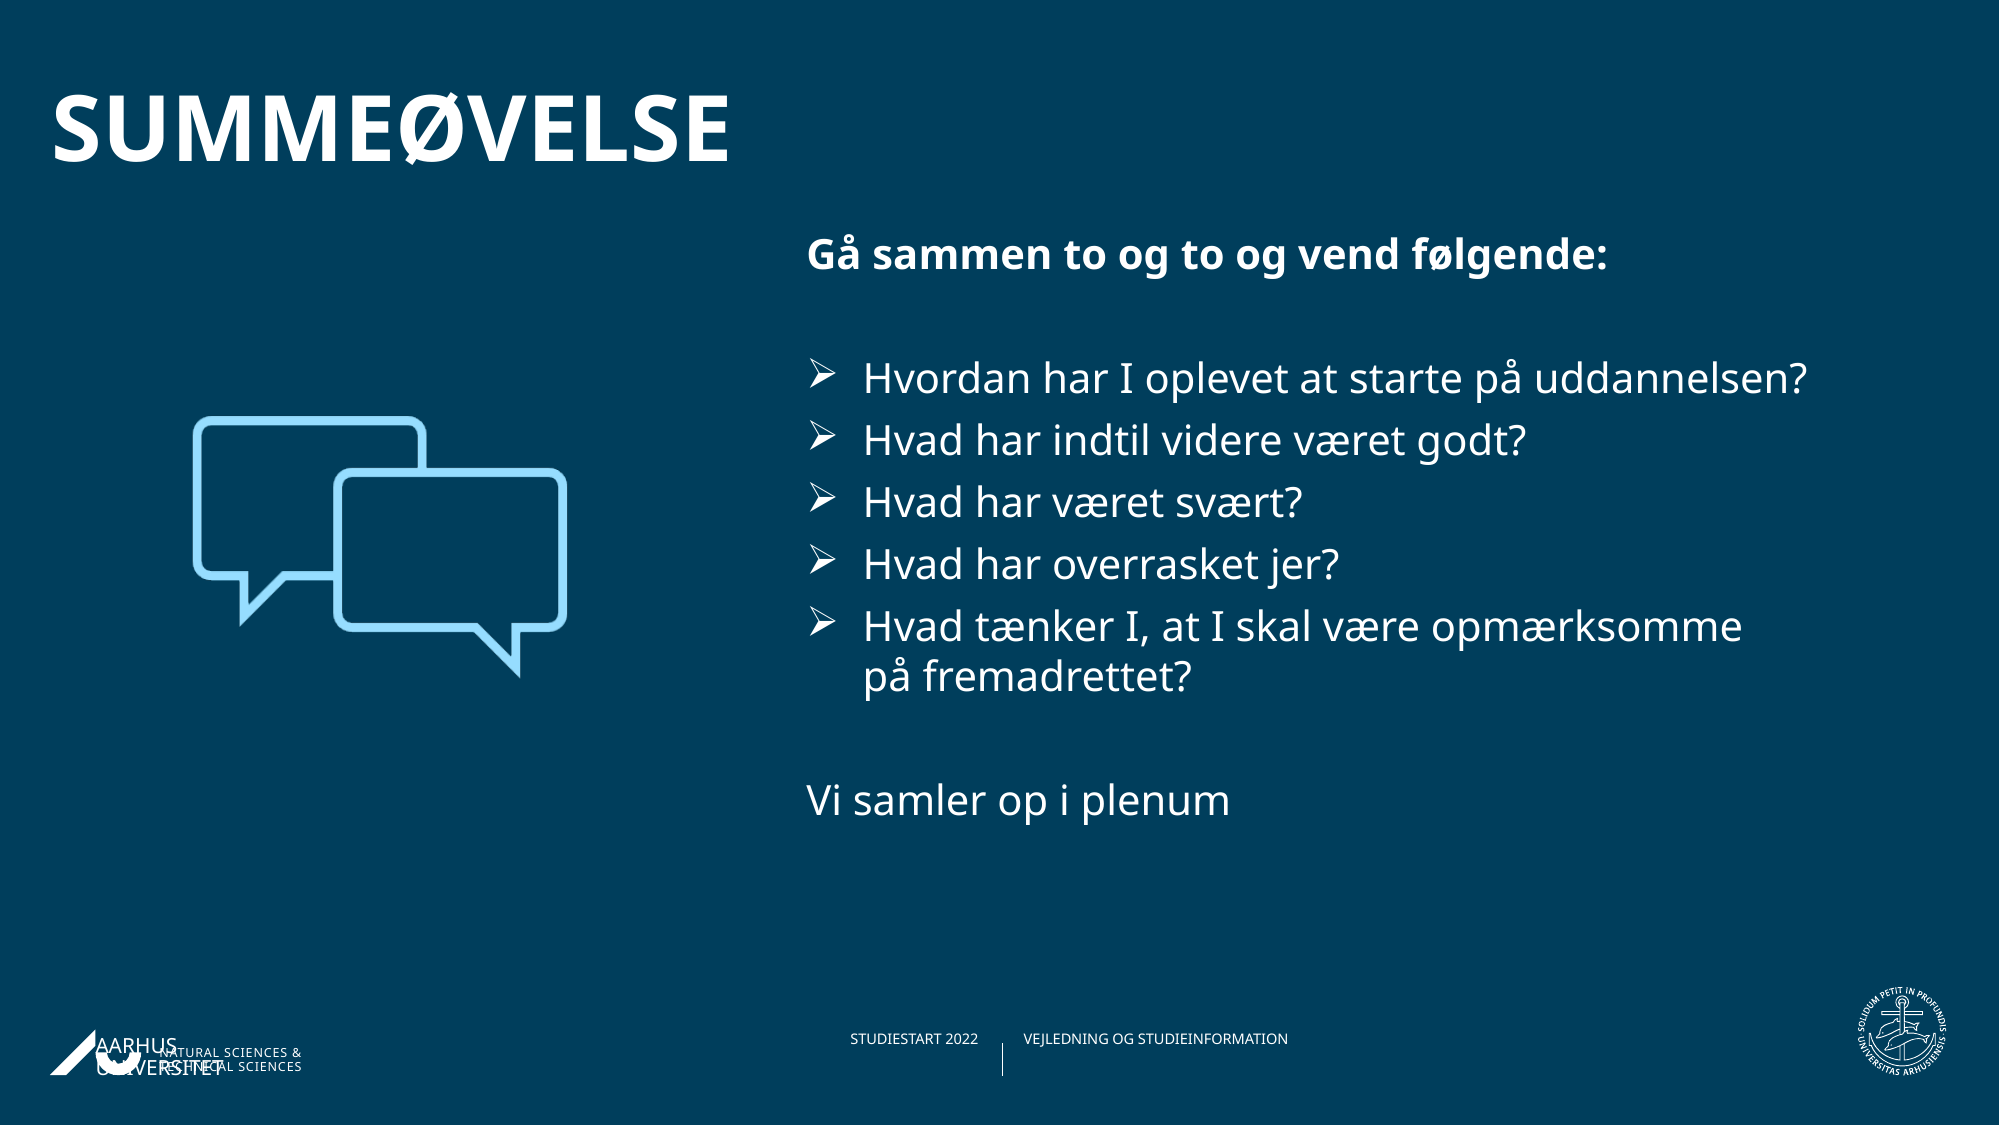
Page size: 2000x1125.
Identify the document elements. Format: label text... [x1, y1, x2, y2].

text_box Gå sammen to og to og vend følgende: Hvordan har I oplevet at starte på uddannelsen? Hvad har indtil videre været godt? Hvad har været svært? Hvad har overrasket jer? Hvad tænker I, at I skal være opmærksomme på fremadrettet? Vi samler op i plenum [806, 230, 1830, 864]
picture [193, 417, 567, 677]
text_box Summeøvelse [51, 82, 1948, 182]
